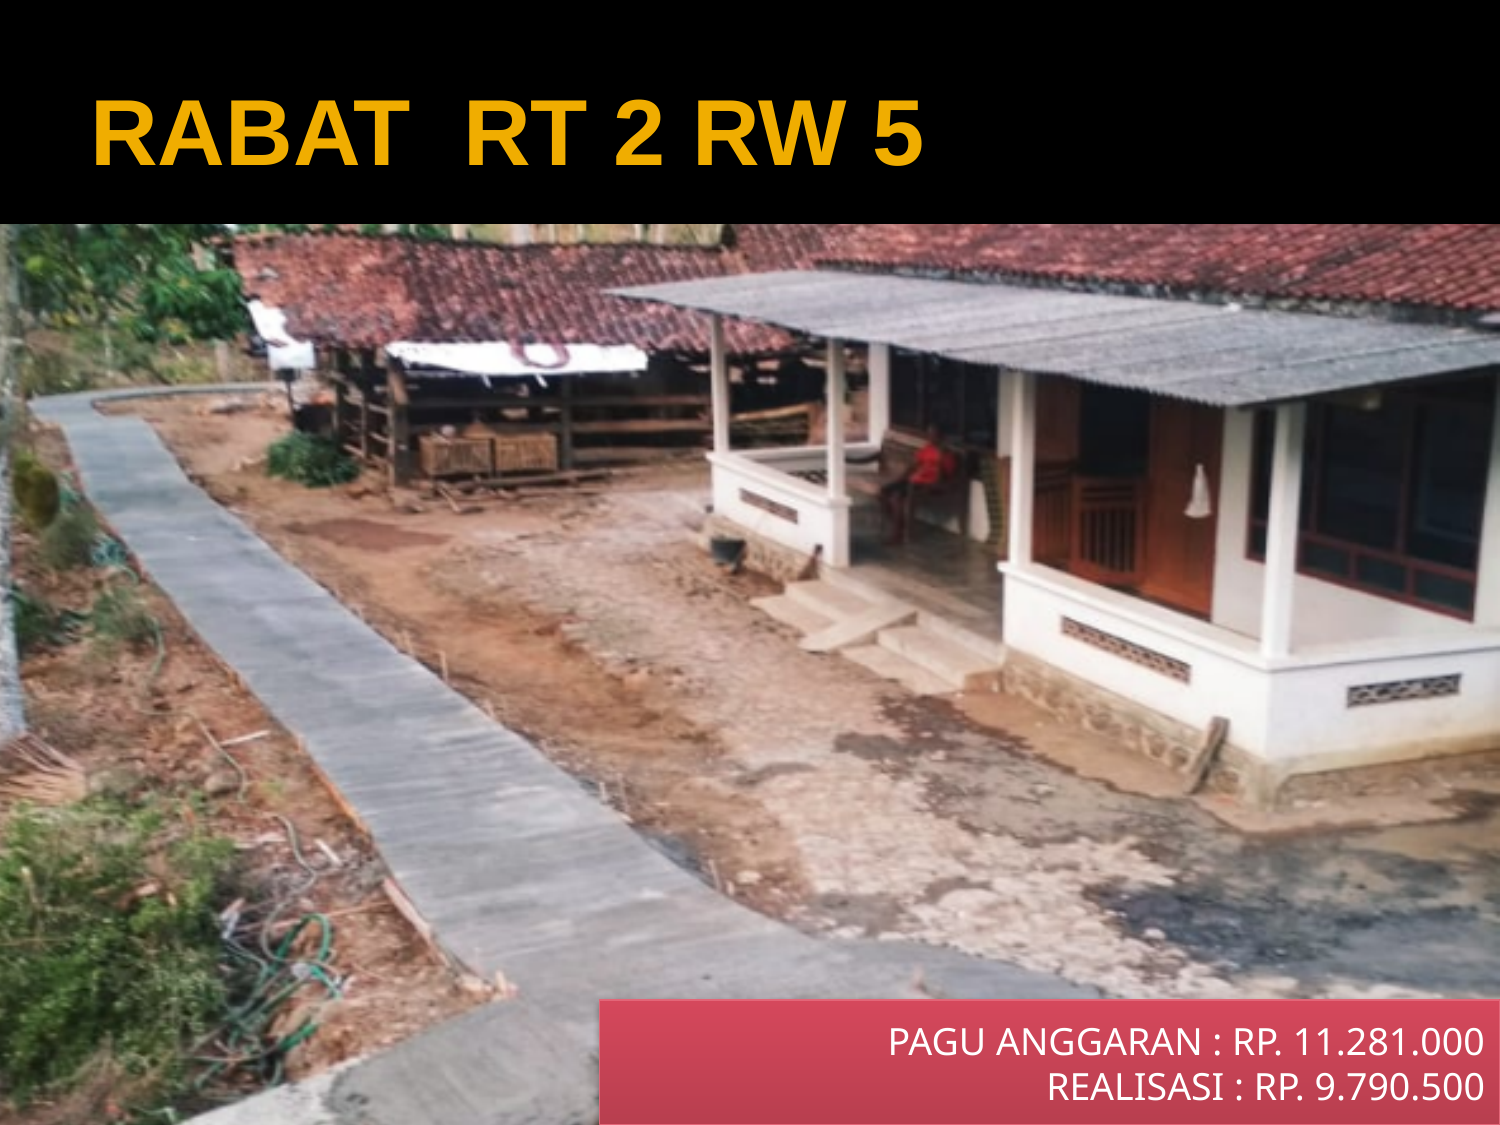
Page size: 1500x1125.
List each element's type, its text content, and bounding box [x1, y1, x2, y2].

title RABAT RT 2 RW 5 [75, 25, 1425, 224]
picture [0, 224, 1500, 1125]
